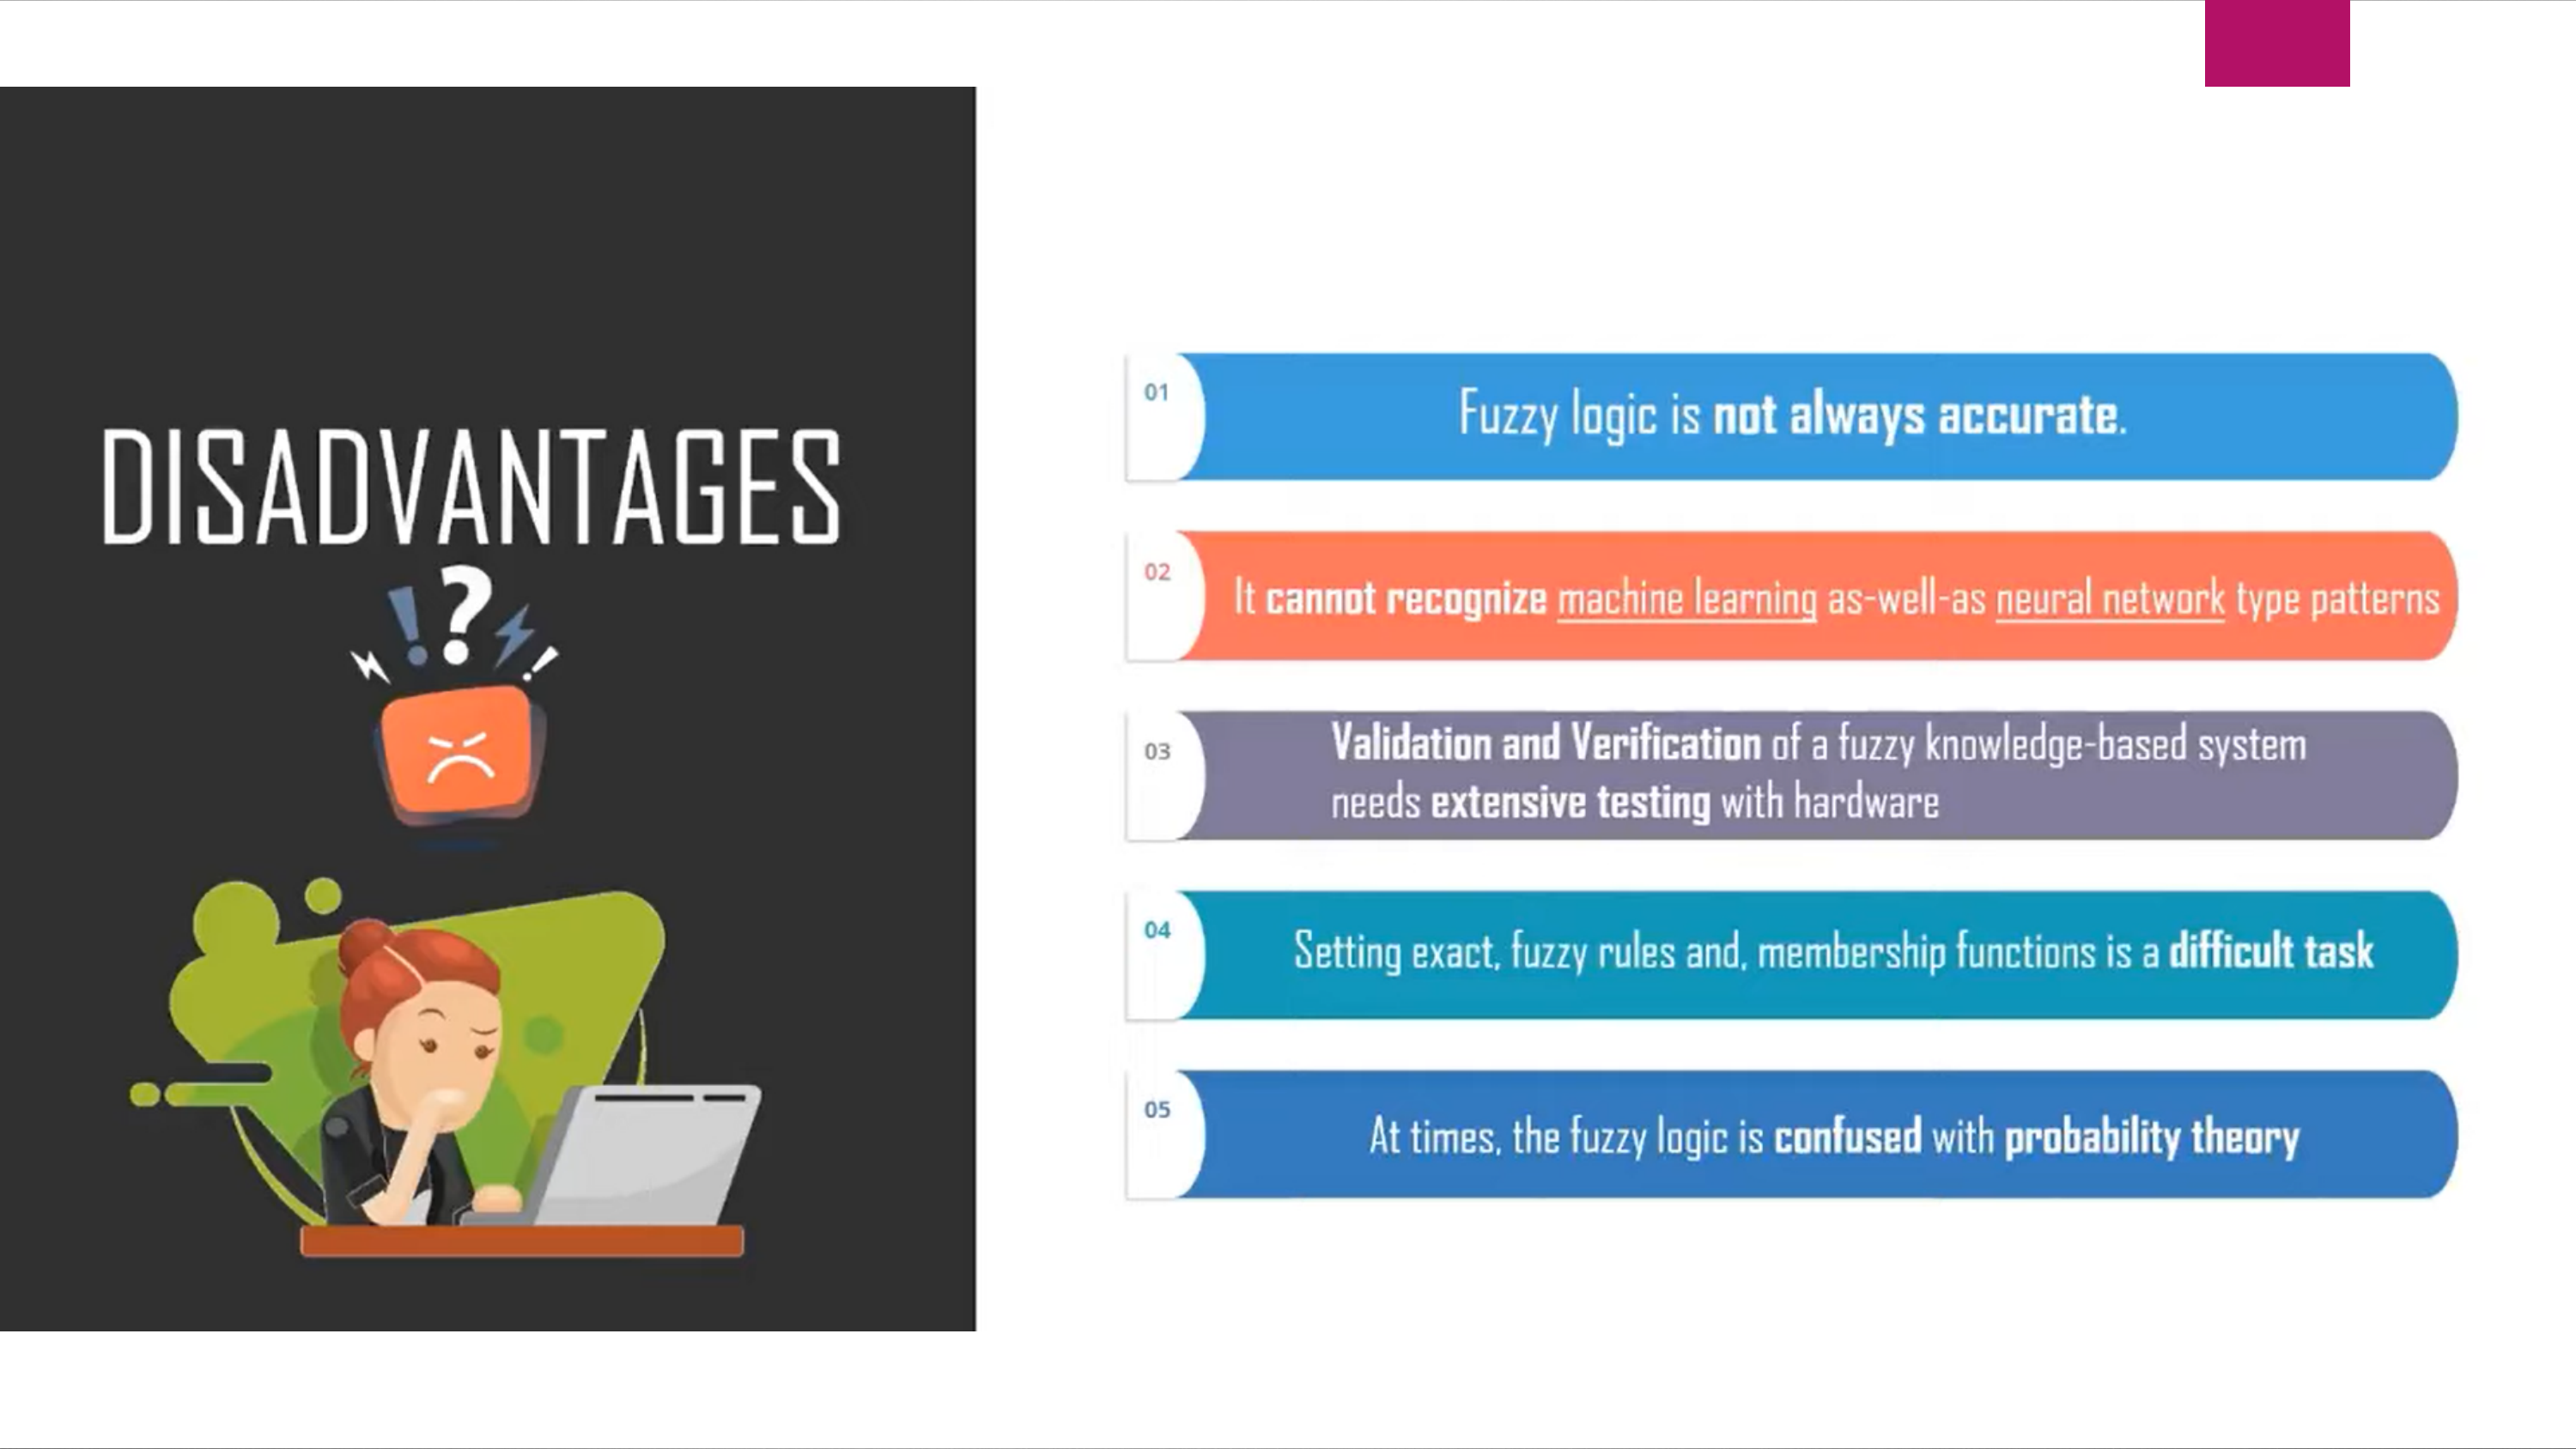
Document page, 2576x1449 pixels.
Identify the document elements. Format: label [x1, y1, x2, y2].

text_box [2205, 0, 2351, 242]
text_box [0, 0, 2576, 1449]
